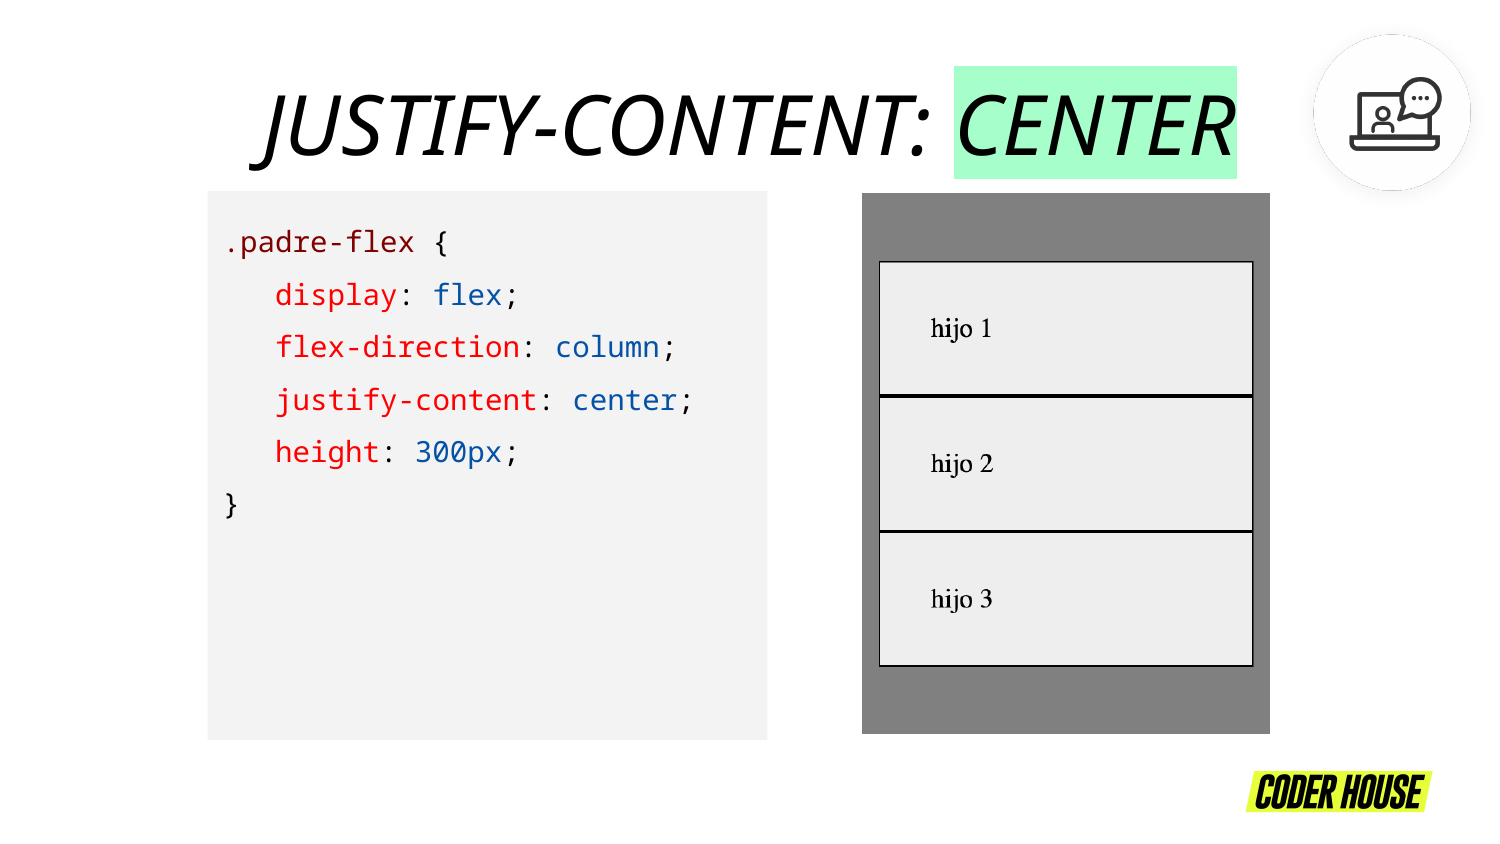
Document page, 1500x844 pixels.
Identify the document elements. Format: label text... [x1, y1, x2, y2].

picture [857, 186, 1276, 745]
text_box JUSTIFY-CONTENT: CENTER [165, 41, 1334, 237]
picture [1294, 15, 1490, 211]
picture [1241, 764, 1437, 819]
text_box .padre-flex { display: flex; flex-direction: column; justify-content: center; height: 300px; } [207, 190, 768, 740]
